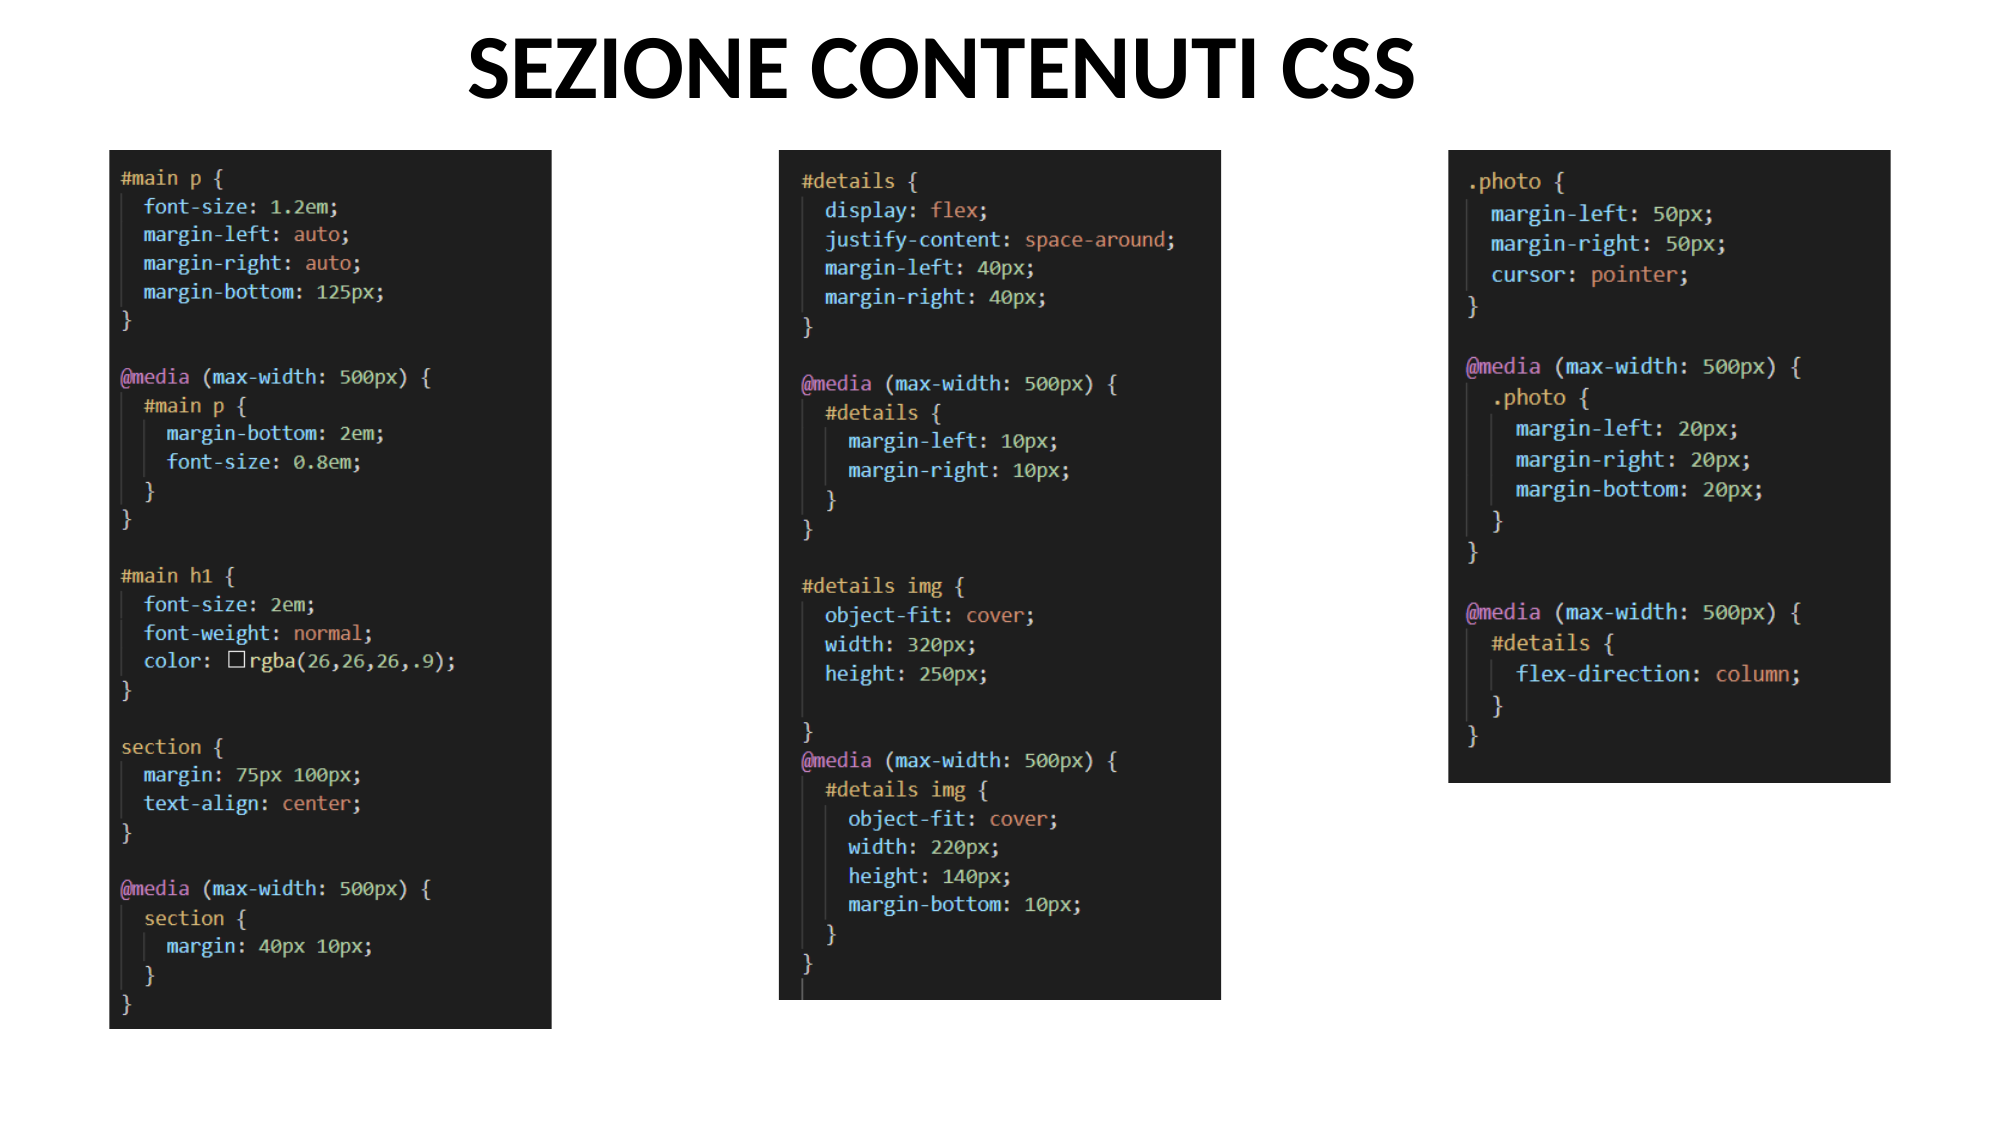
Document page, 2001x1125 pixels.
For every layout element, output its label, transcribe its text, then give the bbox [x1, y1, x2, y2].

picture [778, 150, 1222, 1000]
title Sezione contenuti [0, 96, 526, 653]
text_box SEZIONE CONTENUTI CSS [452, 0, 1548, 125]
picture [1448, 150, 1891, 783]
picture [109, 150, 552, 1029]
